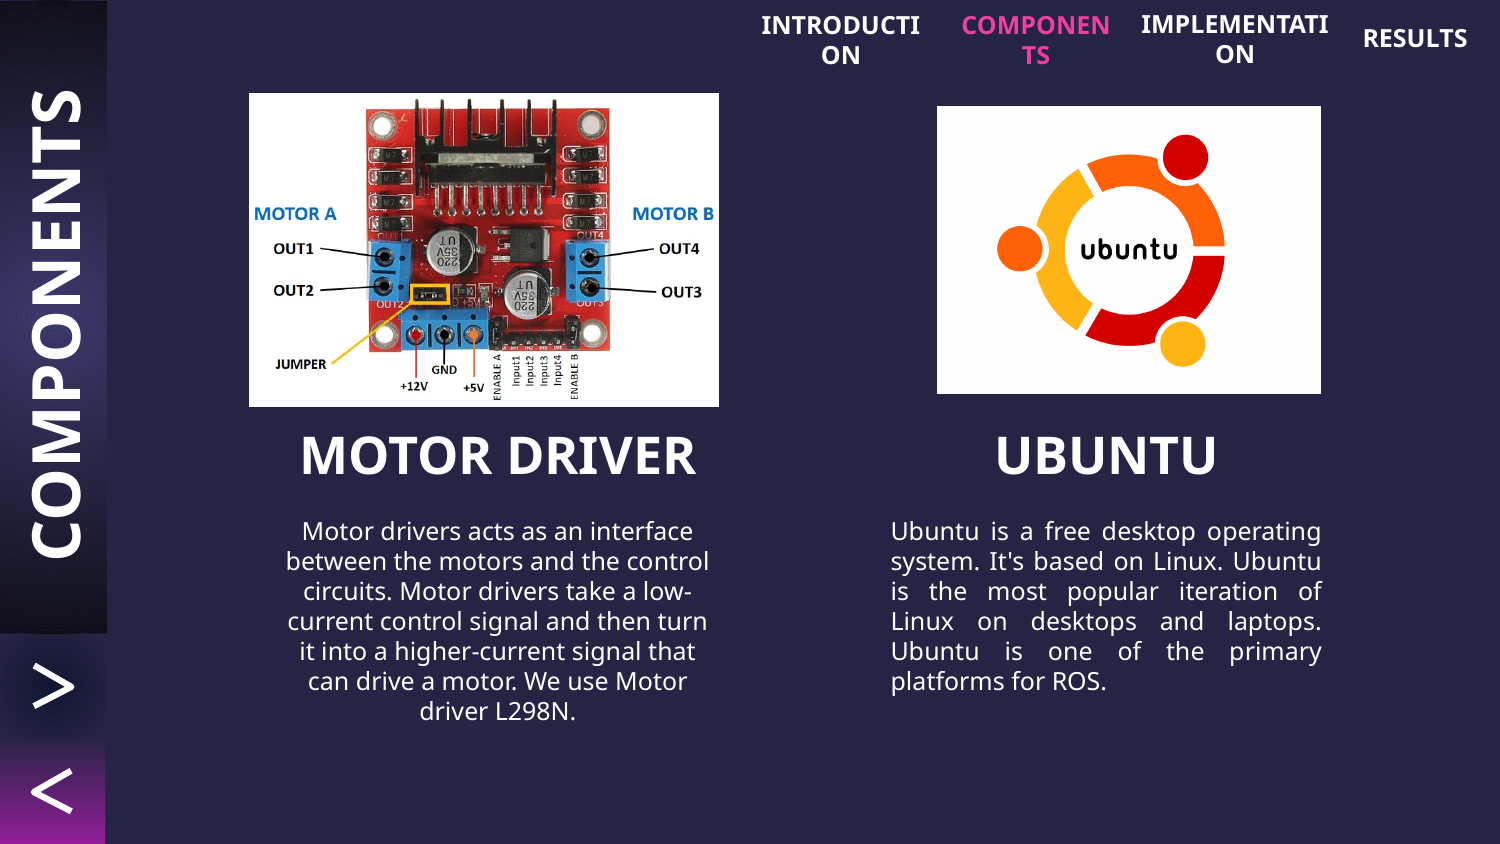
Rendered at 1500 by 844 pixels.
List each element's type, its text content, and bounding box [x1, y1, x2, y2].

text_box COMPONENTS [943, 12, 1129, 67]
text_box [0, 634, 106, 739]
text_box [33, 770, 72, 812]
subtitle Motor drivers acts as an interface between the motors and the control circuits. Motor drivers take a low-current control signal and then turn it into a higher-current signal that can drive a motor. We use Motor driver L298N.​ [266, 501, 729, 739]
title COMPONENTS [0, 0, 107, 634]
picture [249, 93, 719, 407]
subtitle MOTOR DRIVER [266, 406, 729, 501]
text_box [33, 665, 72, 707]
text_box RESULTS [1330, 10, 1500, 65]
picture [937, 106, 1321, 394]
text_box [0, 739, 106, 844]
subtitle UBUNTU [875, 406, 1338, 500]
subtitle Ubuntu is a free desktop operating system. It's based on Linux. Ubuntu is the most popular iteration of Linux on desktops and laptops. Ubuntu is one of the primary platforms for ROS. [875, 500, 1338, 686]
text_box INTRODUCTION [738, 12, 943, 67]
text_box IMPLEMENTATION [1122, 11, 1348, 66]
